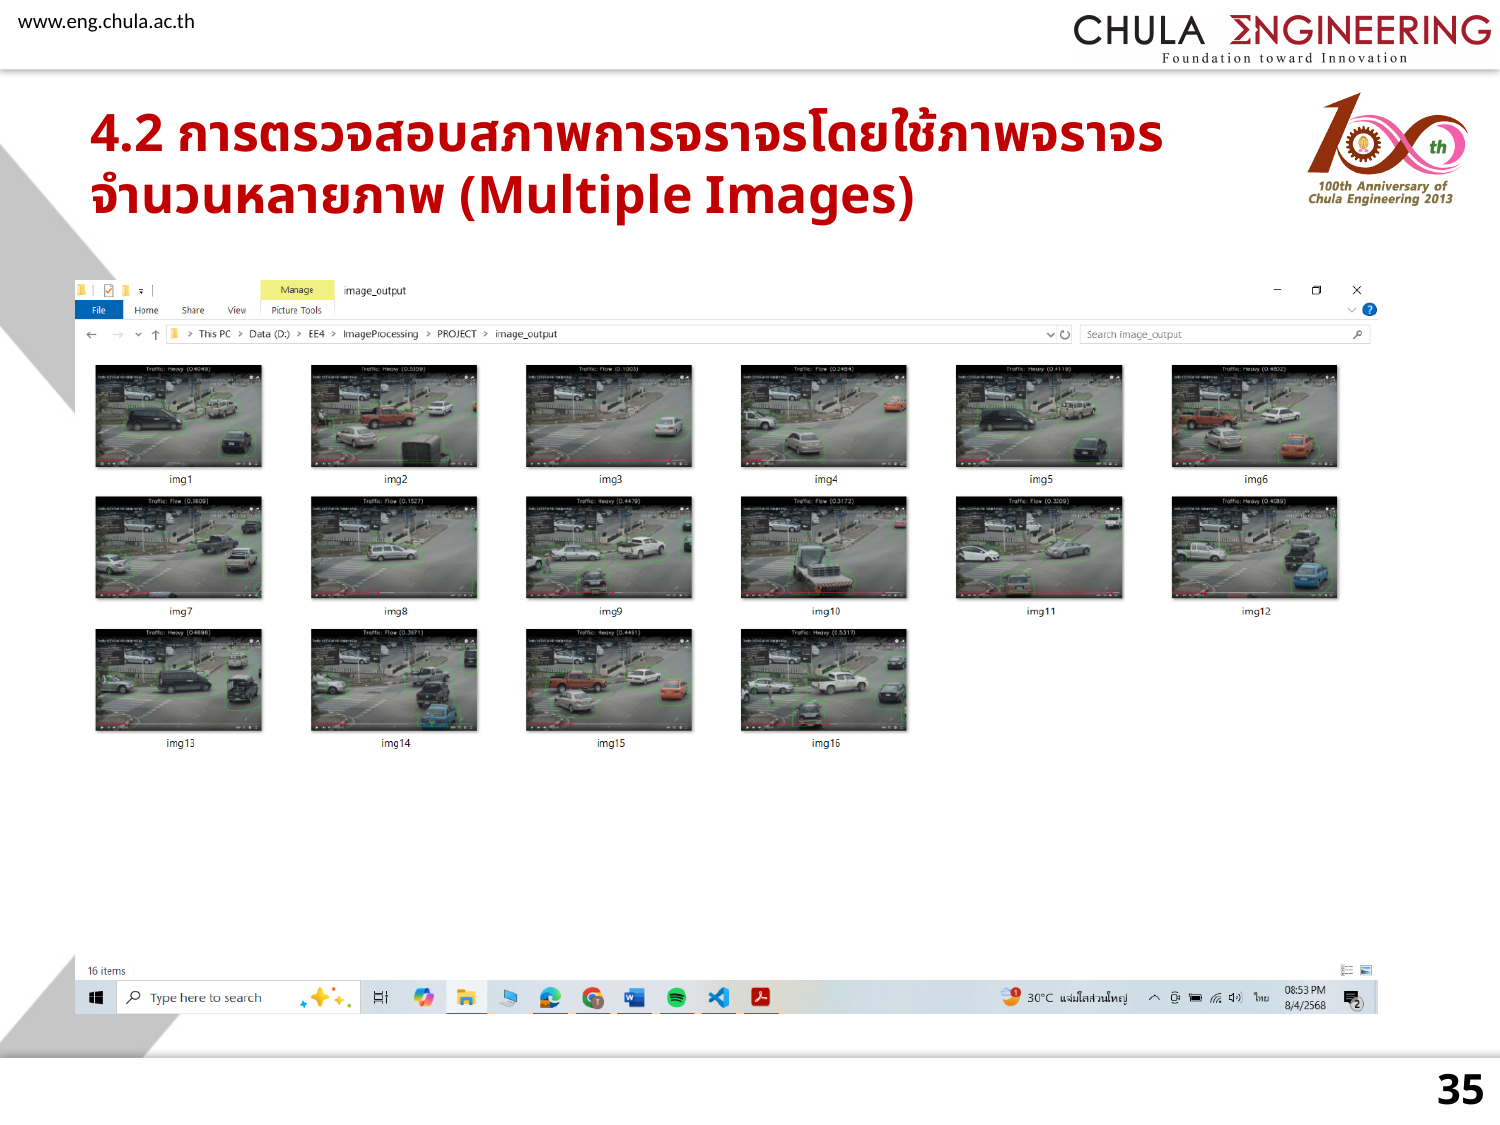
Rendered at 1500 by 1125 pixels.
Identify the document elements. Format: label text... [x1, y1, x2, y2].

title 4.2 การตรวจสอบสภาพการจราจรโดยใช้ภาพจราจรจำนวนหลายภาพ (Multiple Images) [75, 91, 1246, 233]
picture [0, 70, 1500, 1057]
picture [1074, 15, 1491, 63]
slide_number 35 [1149, 1061, 1500, 1122]
